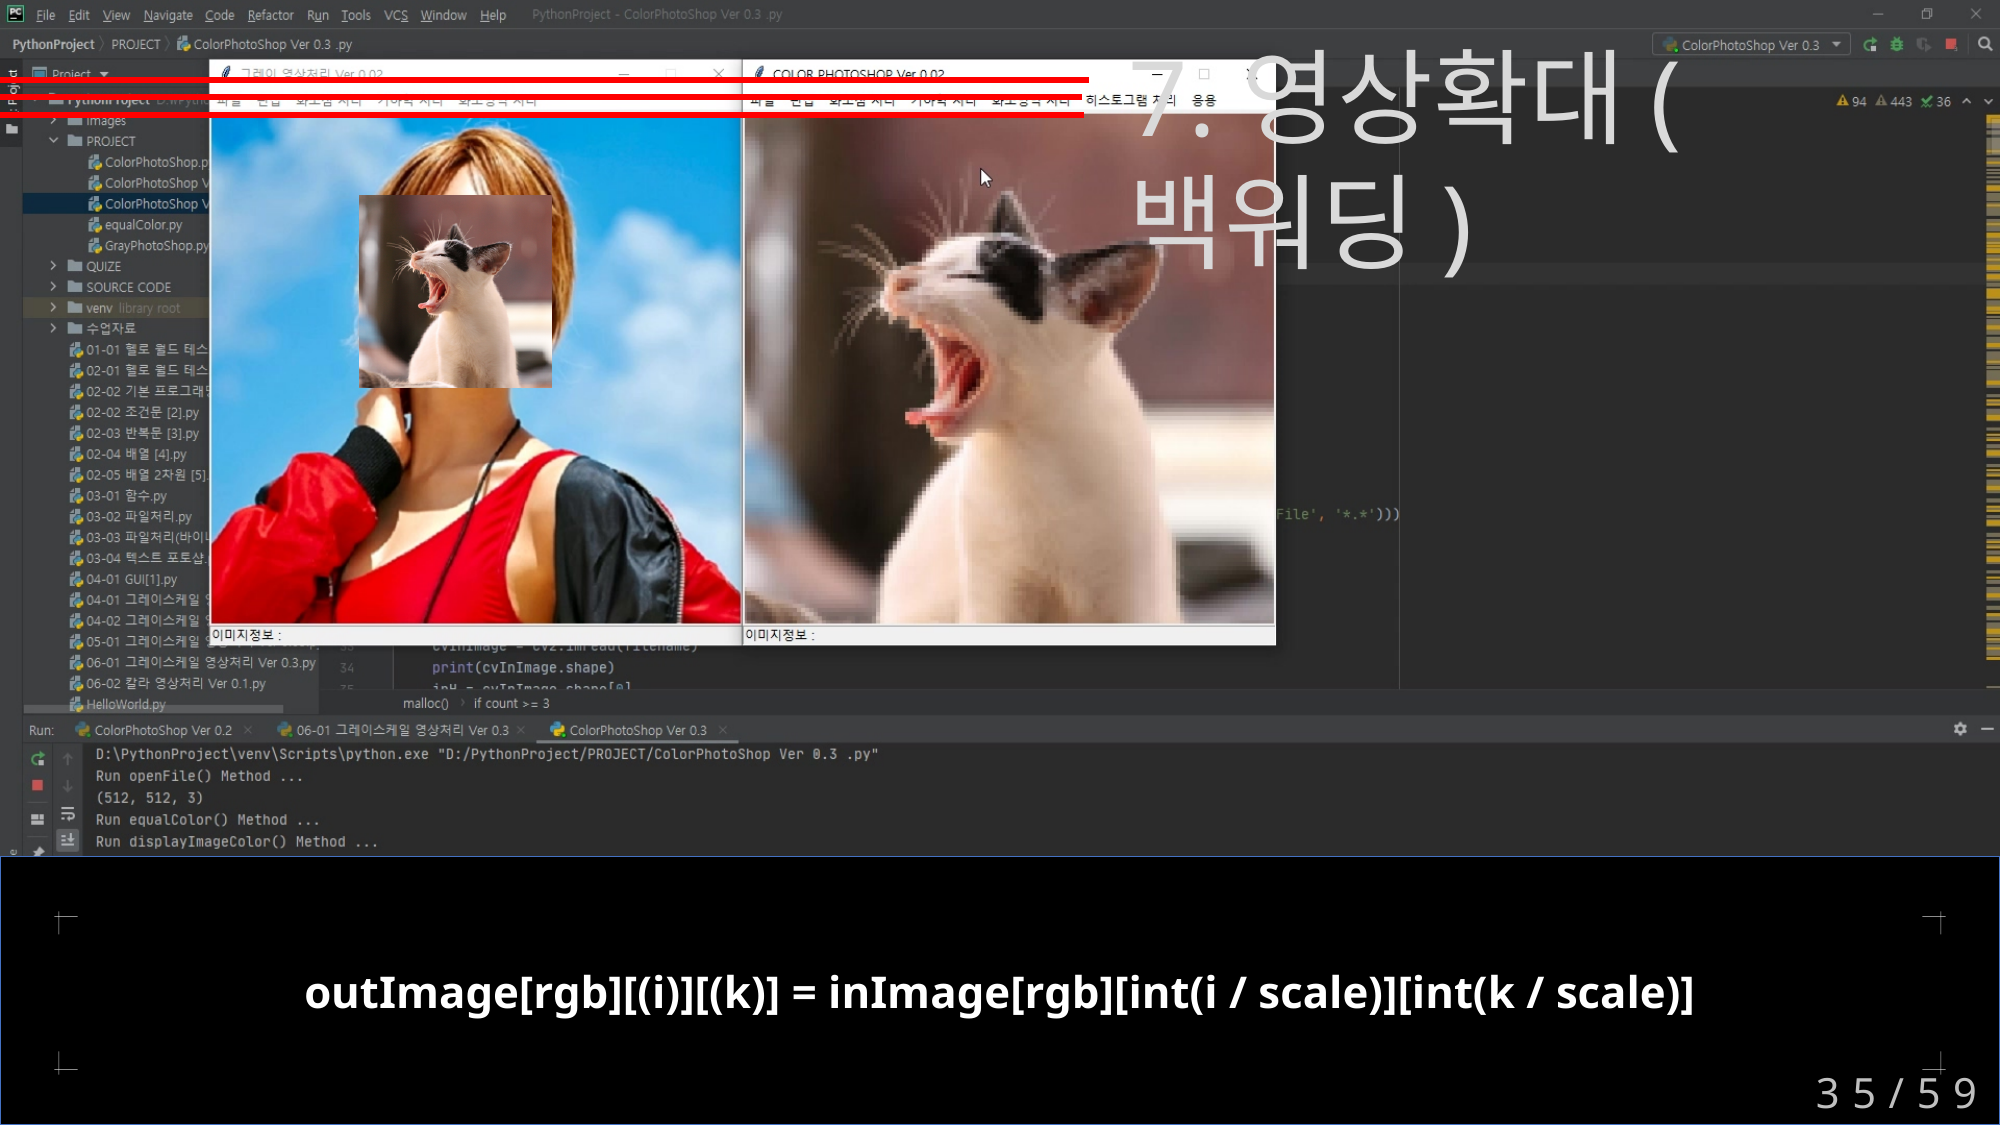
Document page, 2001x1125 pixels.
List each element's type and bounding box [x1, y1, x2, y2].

text_box [54, 1051, 78, 1075]
picture [0, 0, 2000, 1125]
text_box [54, 911, 78, 935]
text_box [1922, 911, 1946, 935]
text_box [1922, 1051, 1946, 1075]
